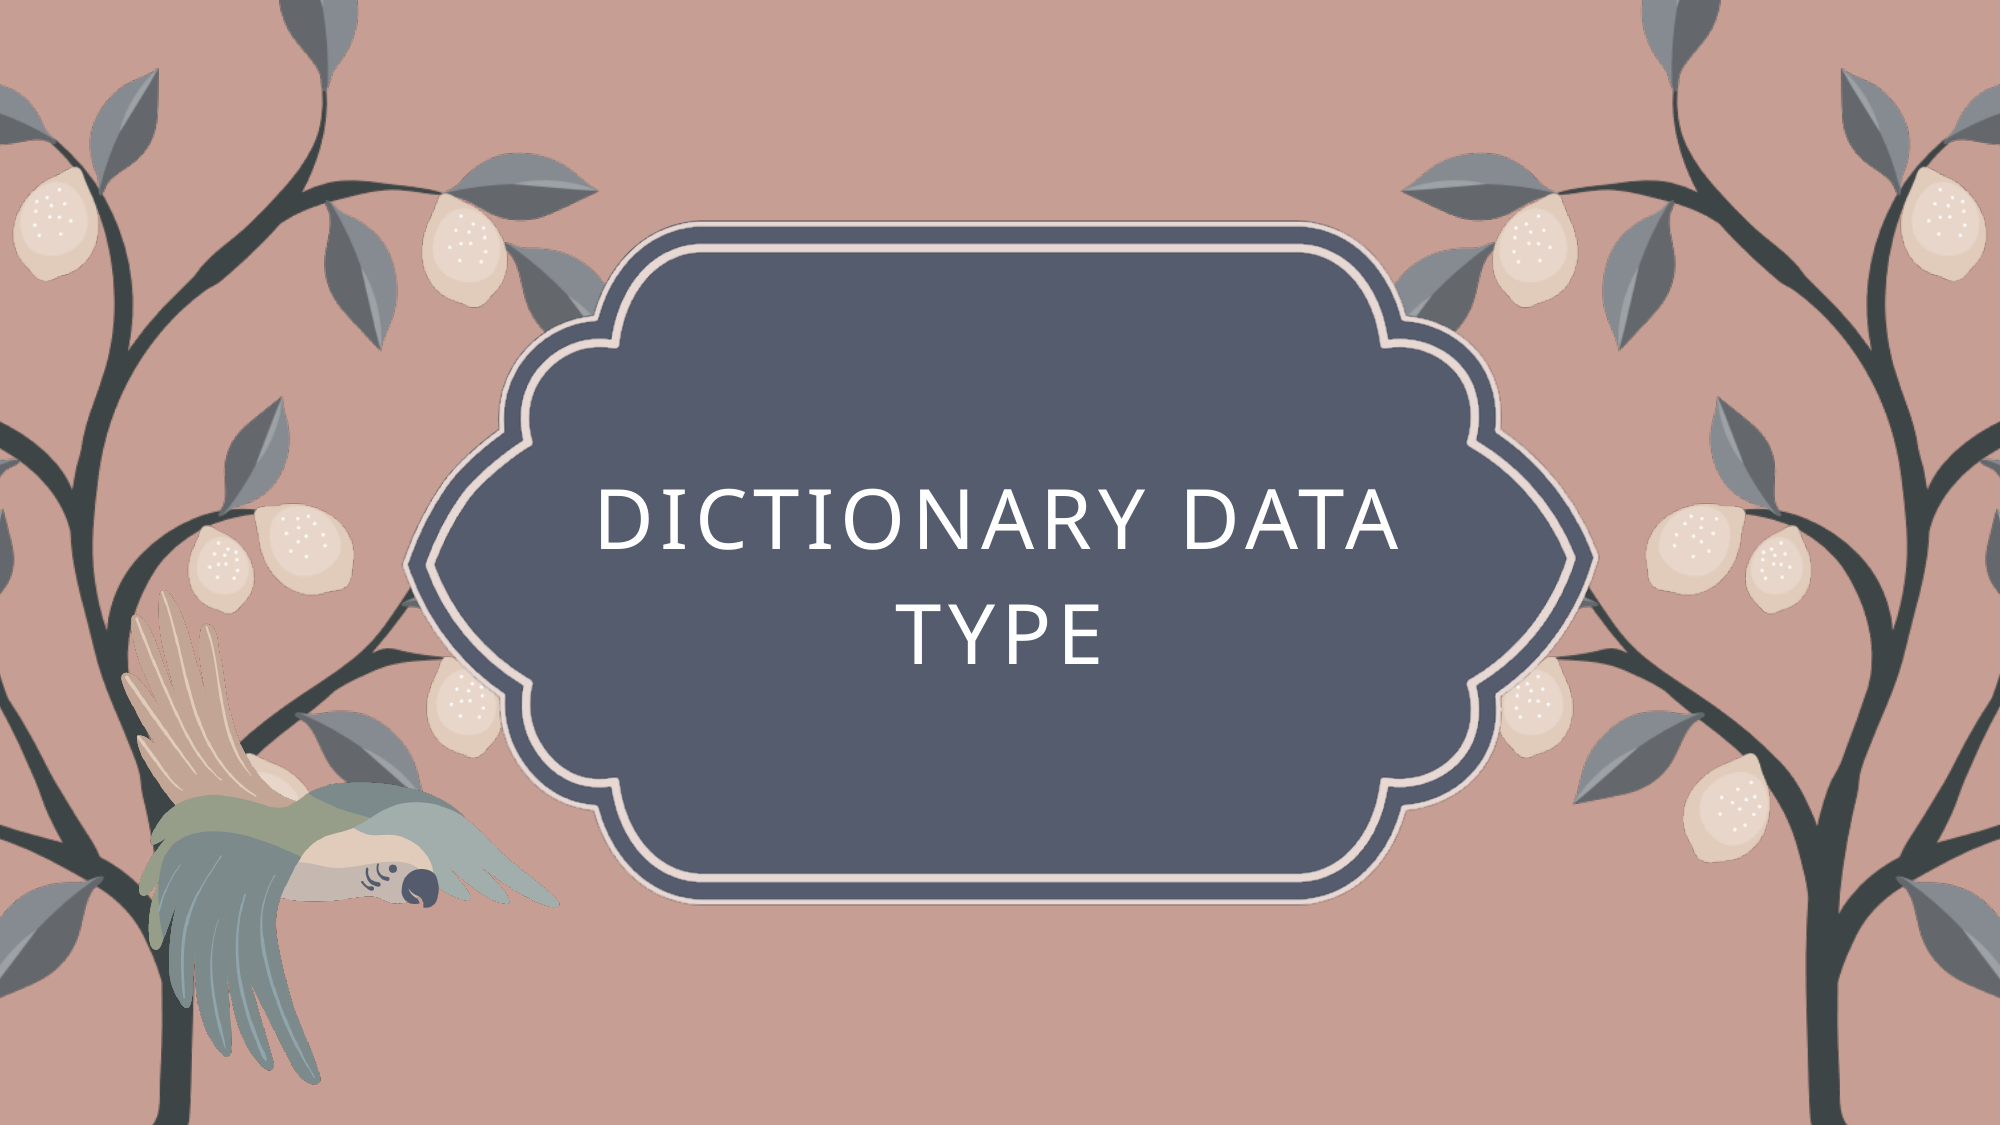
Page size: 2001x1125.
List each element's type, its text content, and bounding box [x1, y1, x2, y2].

title Dictionary data type [524, 242, 1476, 882]
picture [0, 0, 2000, 1125]
